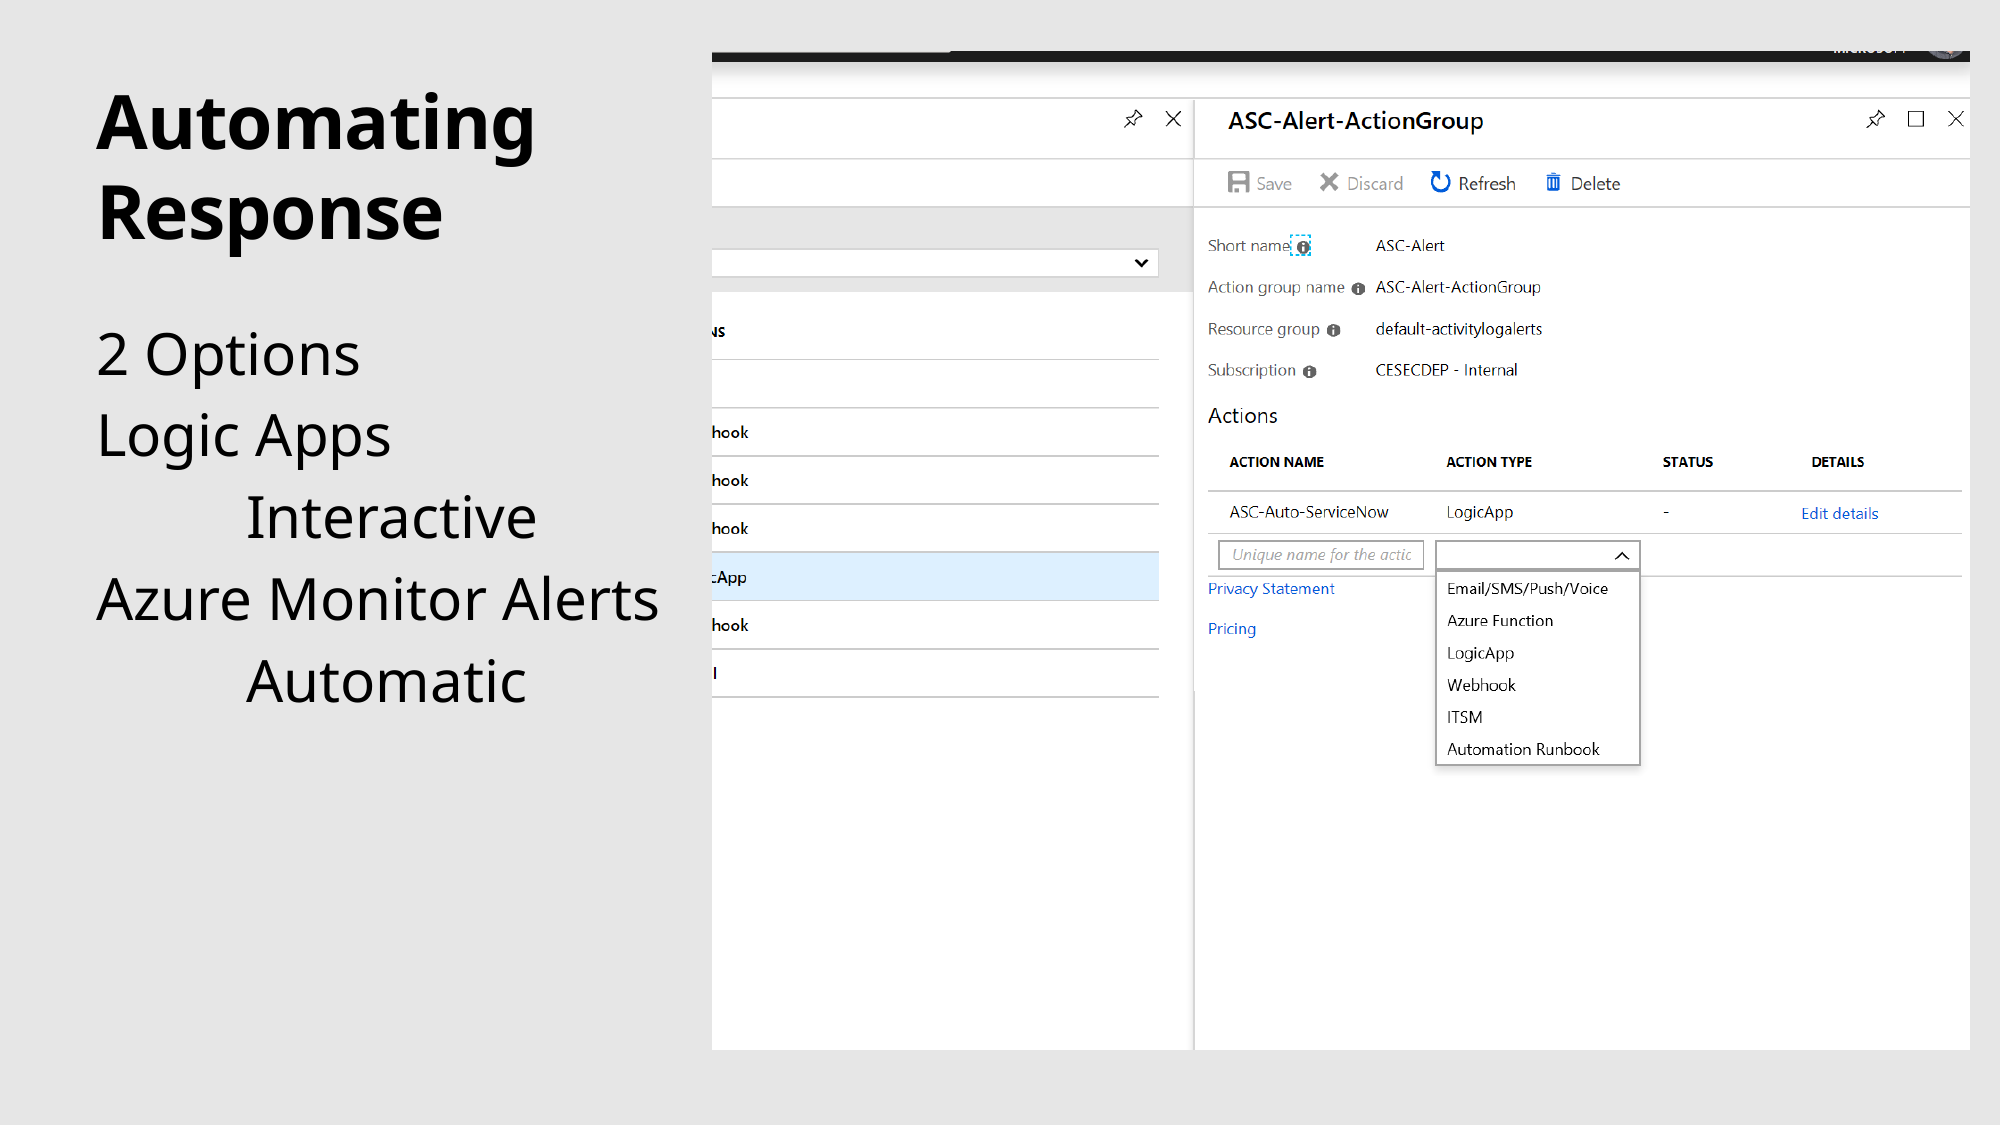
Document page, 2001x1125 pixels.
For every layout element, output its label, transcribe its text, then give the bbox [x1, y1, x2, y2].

list 2 Options Logic Apps Interactive Azure Monitor Alerts Automatic [96, 235, 712, 730]
title Automating Response [96, 75, 712, 235]
picture [712, 51, 1971, 1051]
